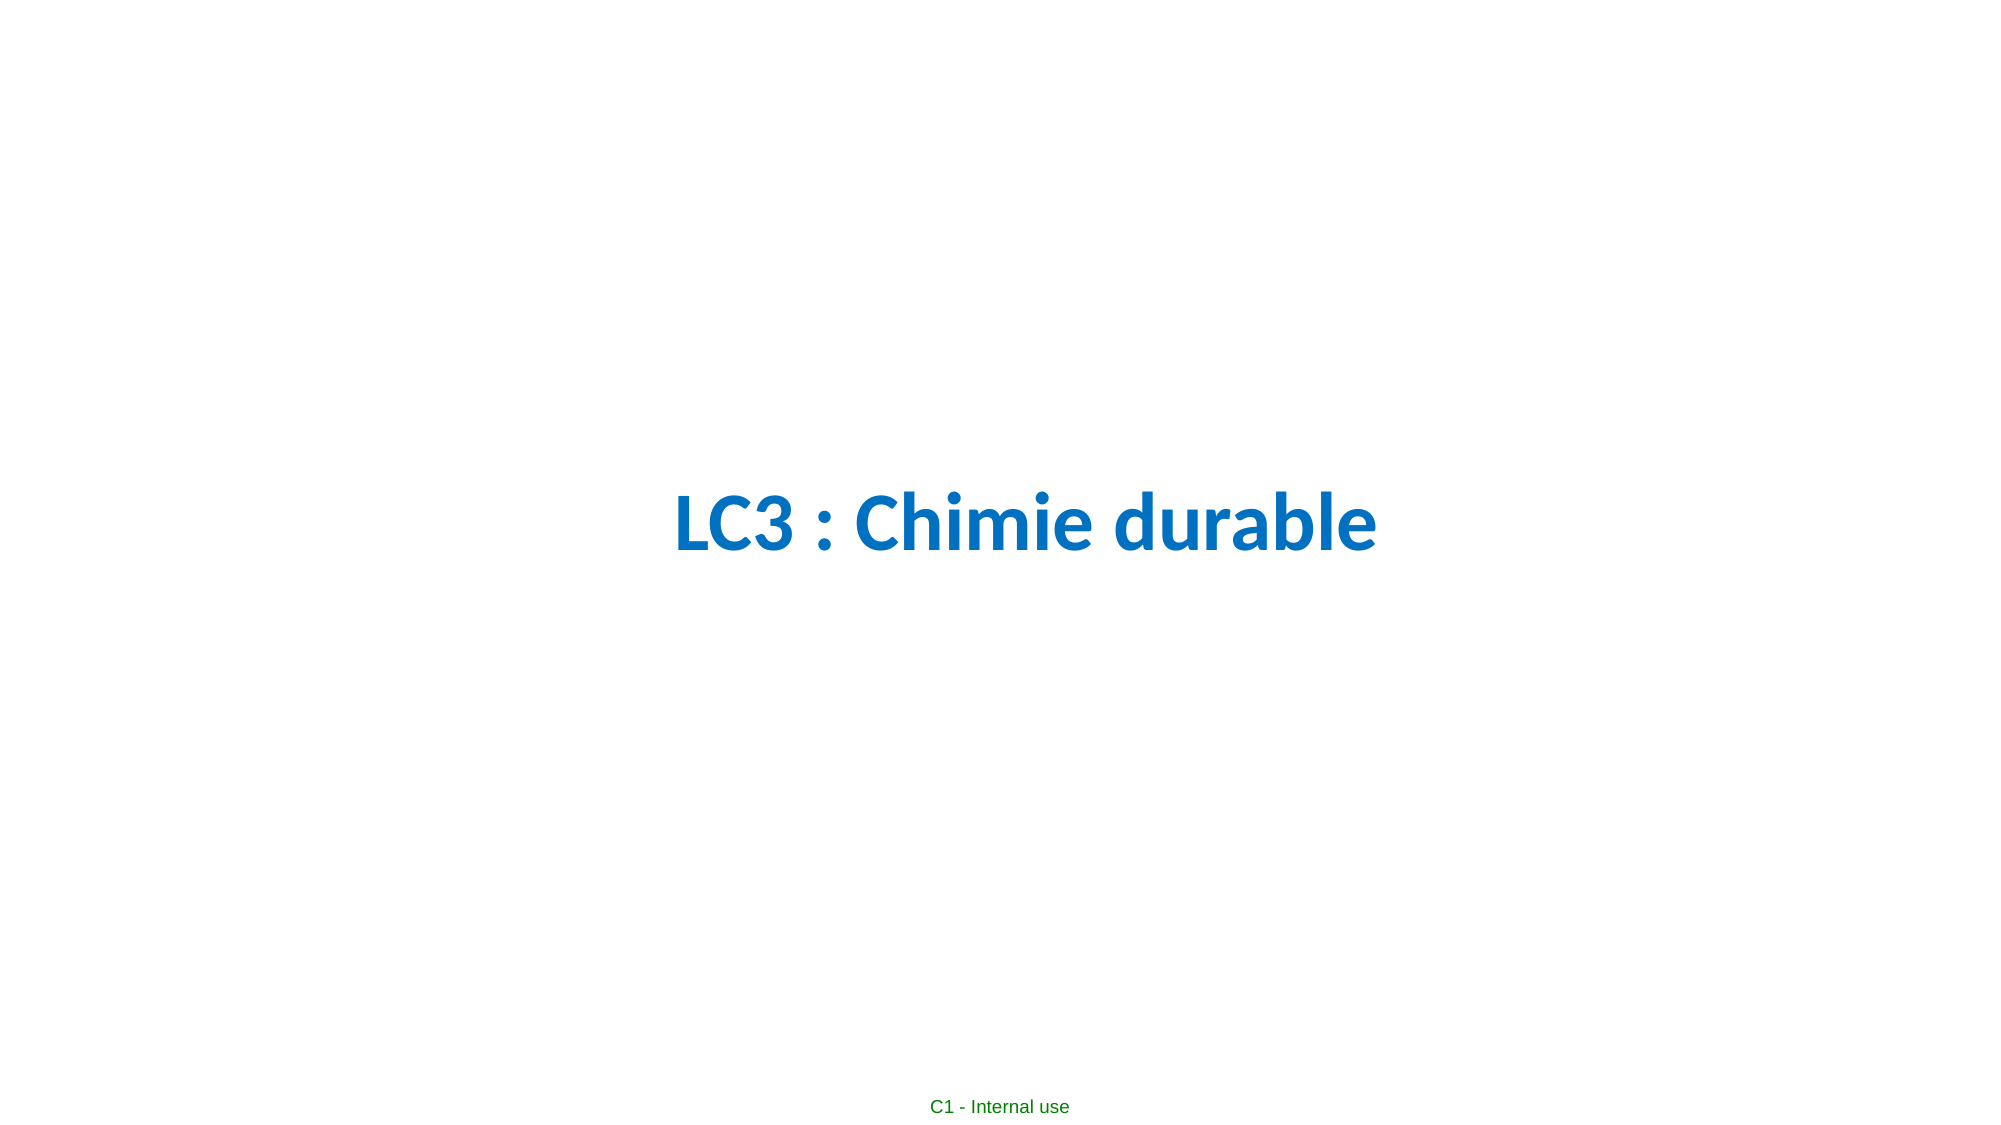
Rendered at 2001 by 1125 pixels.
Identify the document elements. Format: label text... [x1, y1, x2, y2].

text_box LC3 : Chimie durable [101, 459, 1952, 575]
